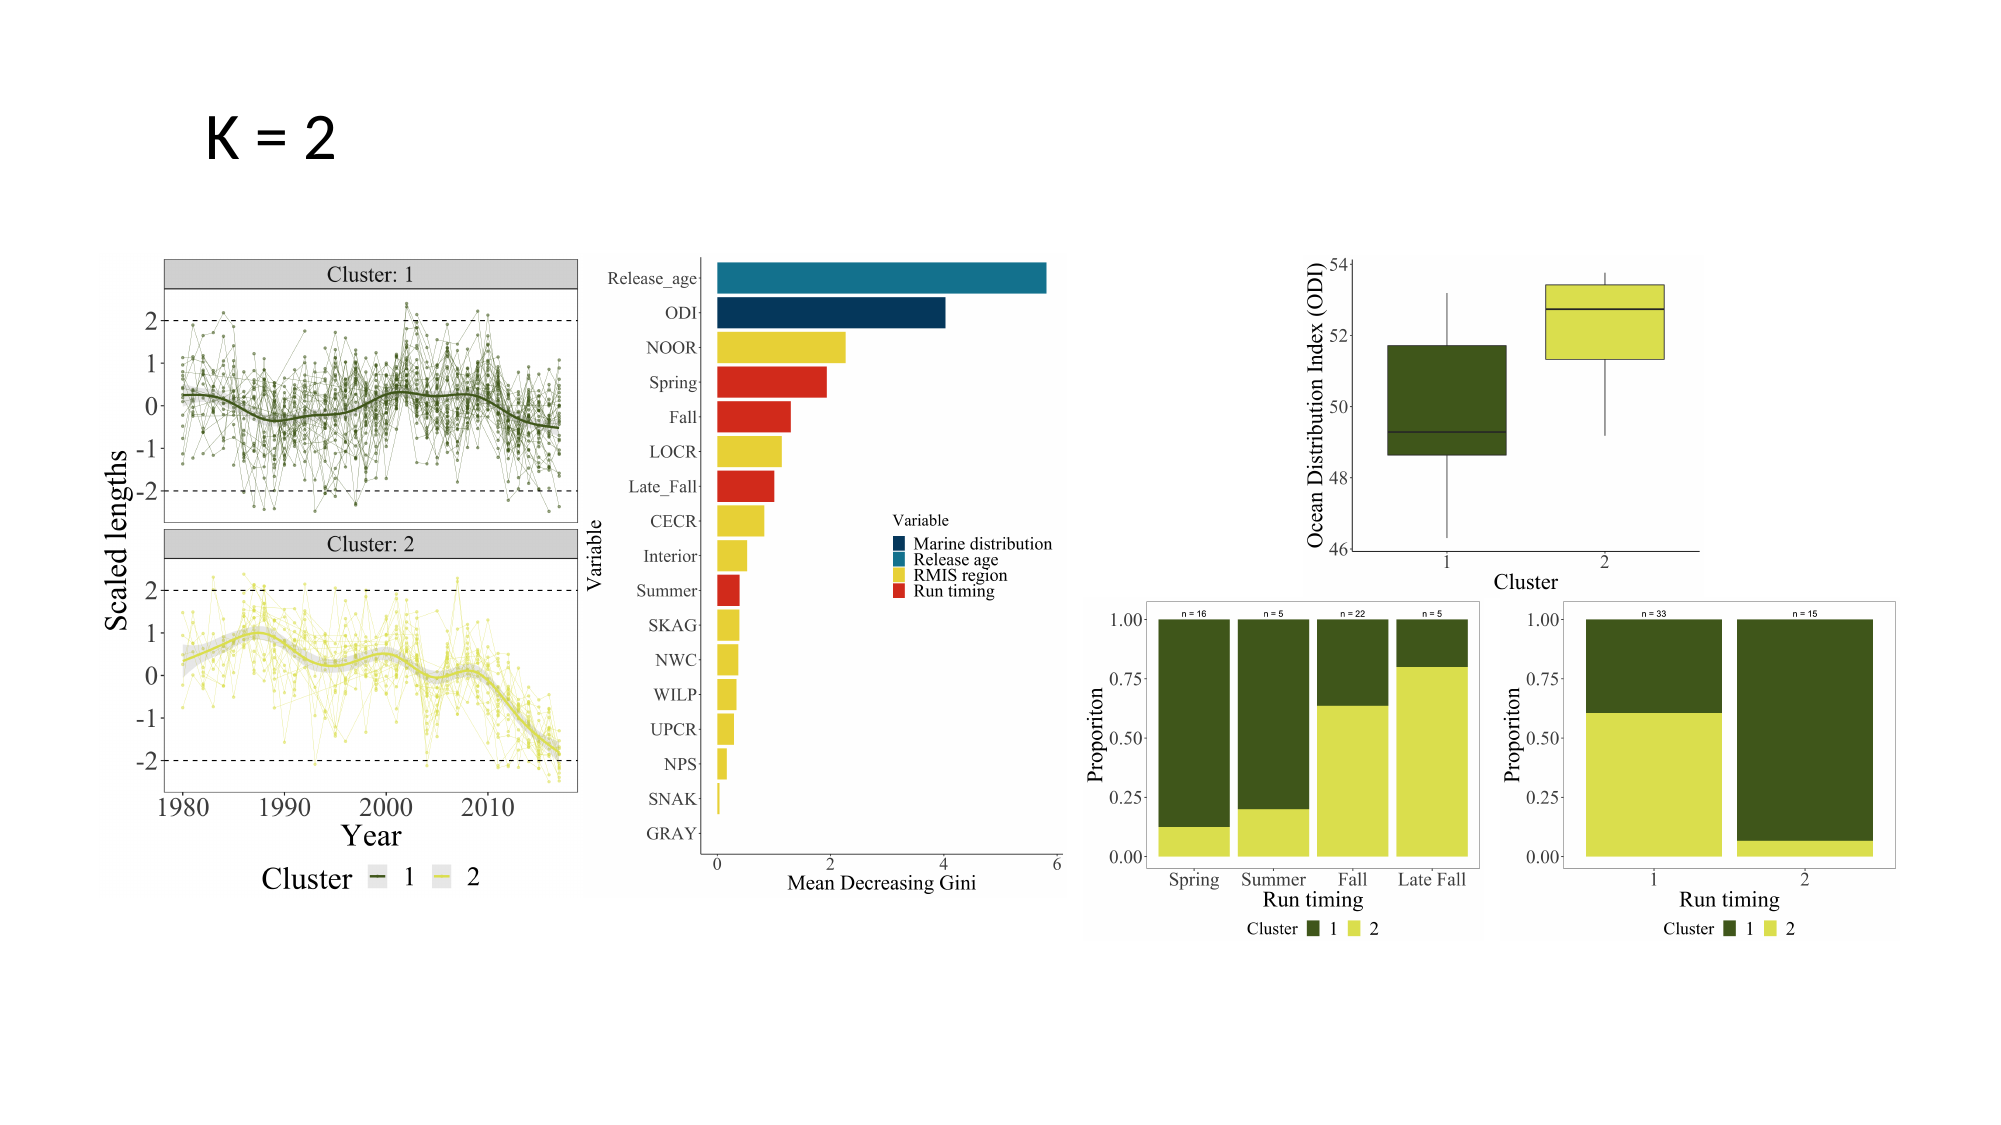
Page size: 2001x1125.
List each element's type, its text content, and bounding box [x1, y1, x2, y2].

text_box K = 2 [190, 85, 809, 180]
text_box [99, 253, 1900, 941]
